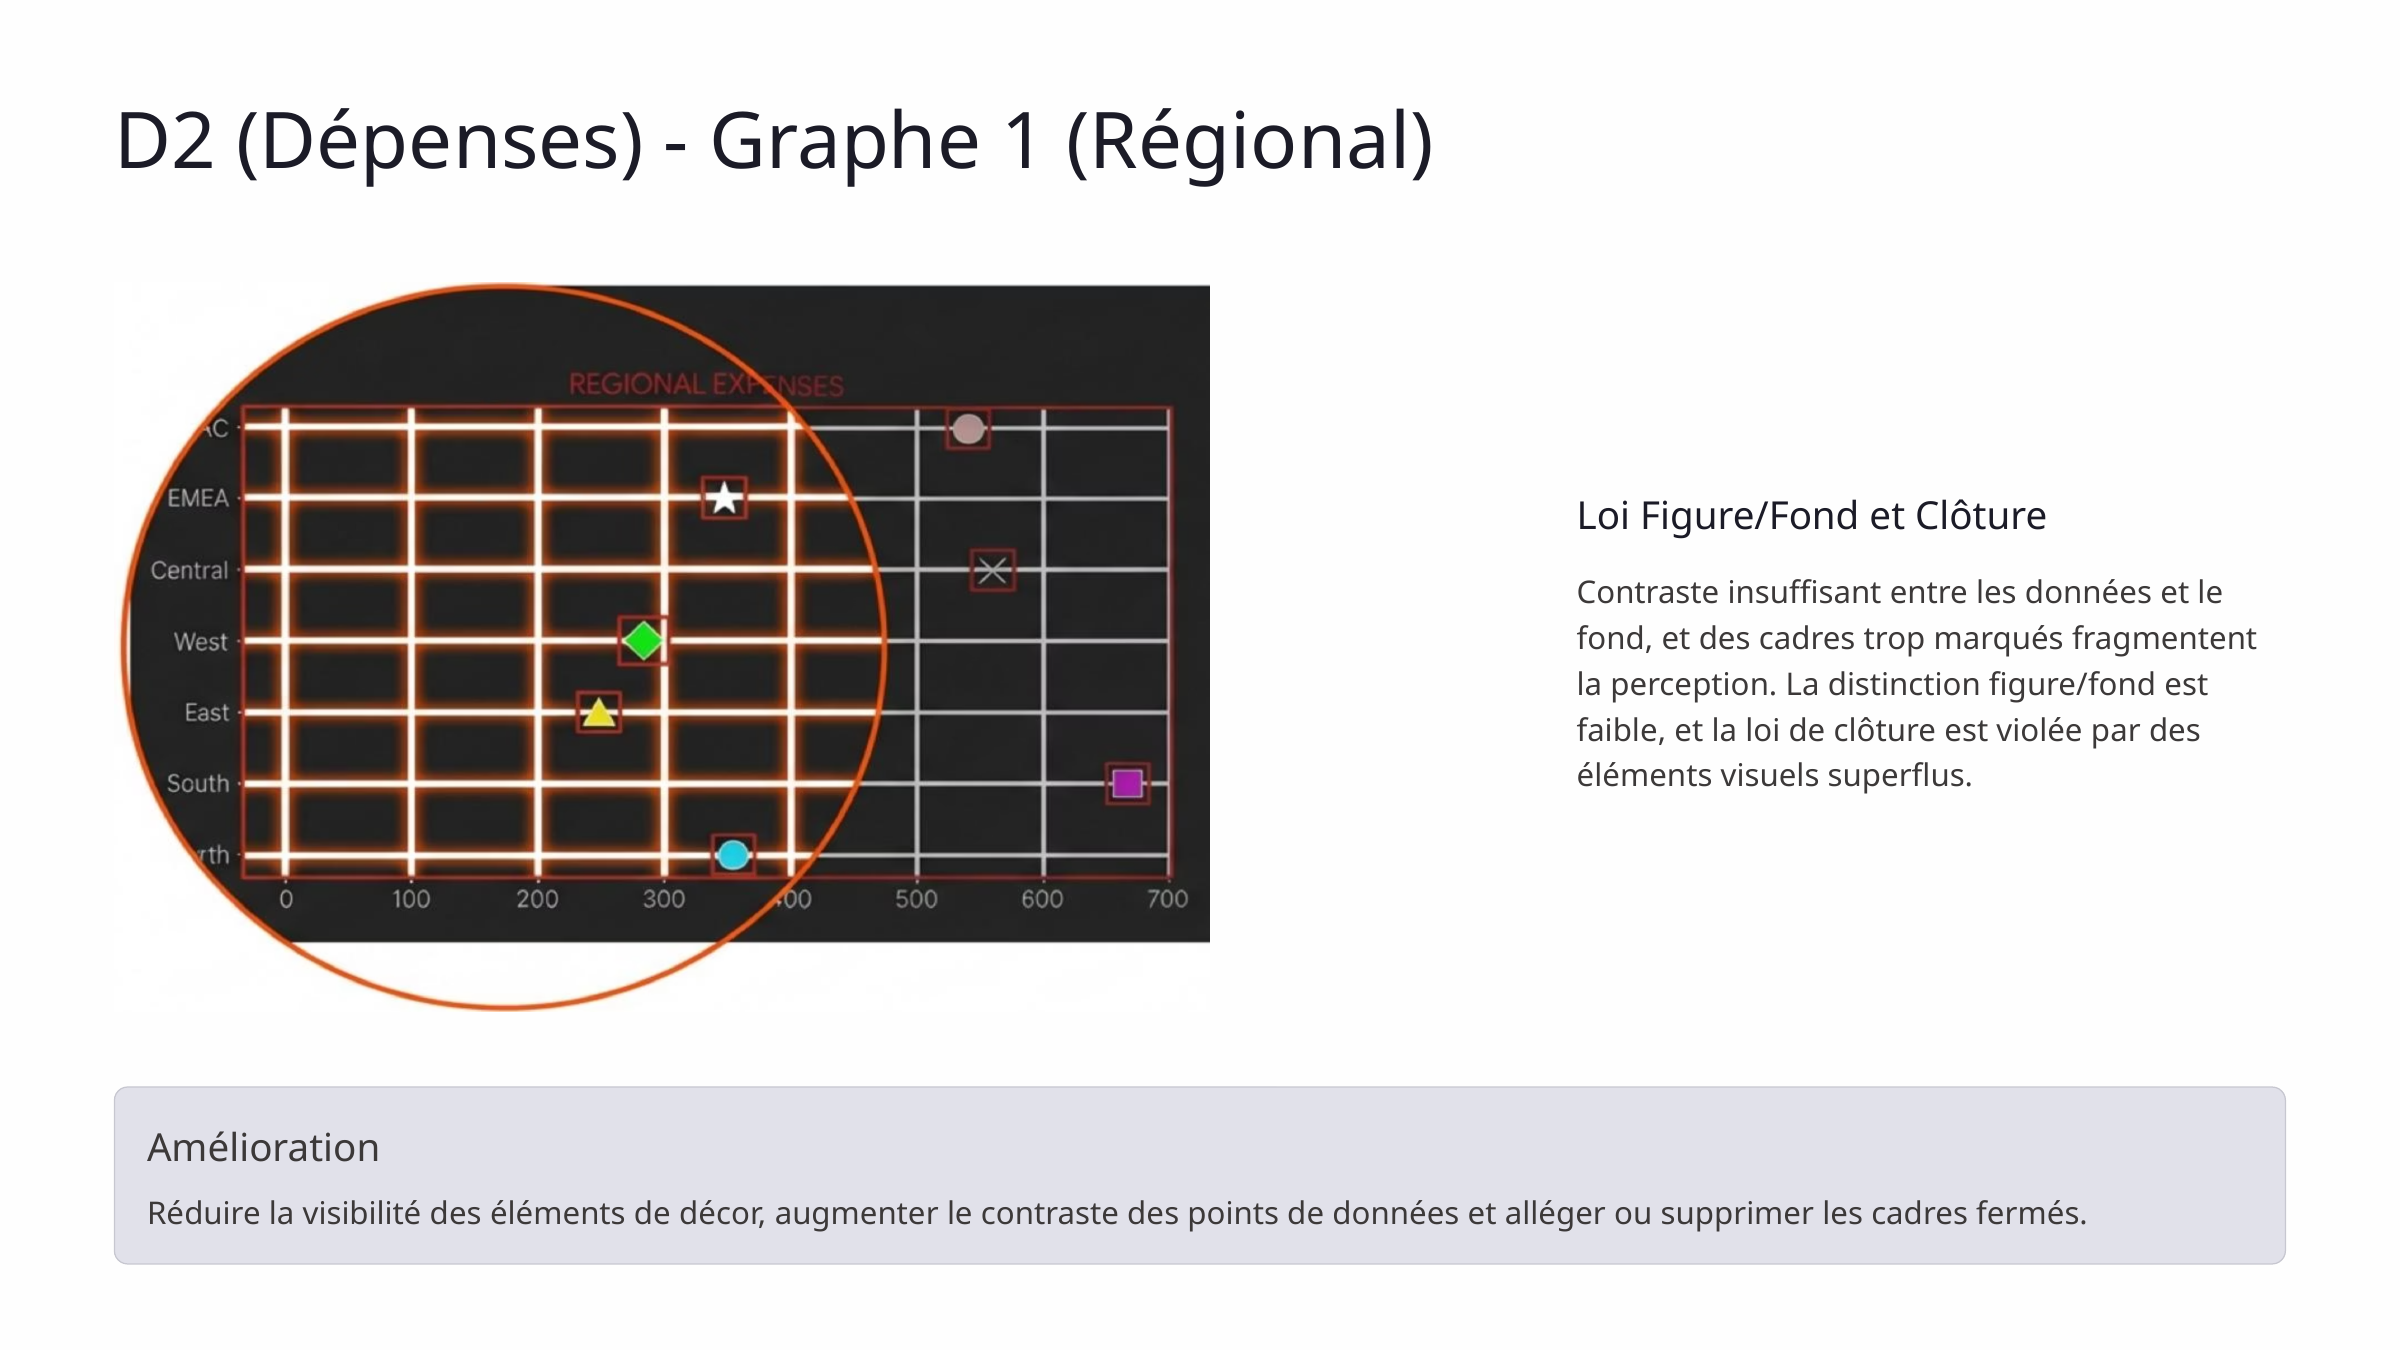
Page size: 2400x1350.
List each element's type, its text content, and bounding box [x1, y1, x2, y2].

picture [114, 282, 1210, 1012]
text_box D2 (Dépenses) - Graphe 1 (Régional) [114, 86, 1415, 185]
text_box Contraste insuffisant entre les données et le fond, et des cadres trop marqués fragmentent la perception. La distinction figure/fond est faible, et la loi de clôture est violée par des éléments visuels superflus. [1576, 563, 2287, 797]
text_box Réduire la visibilité des éléments de décor, augmenter le contraste des points de données et alléger ou supprimer les cadres fermés. [147, 1184, 2253, 1232]
text_box Amélioration [147, 1119, 541, 1169]
text_box Loi Figure/Fond et Clôture [1576, 488, 2063, 538]
text_box [114, 1086, 2286, 1264]
